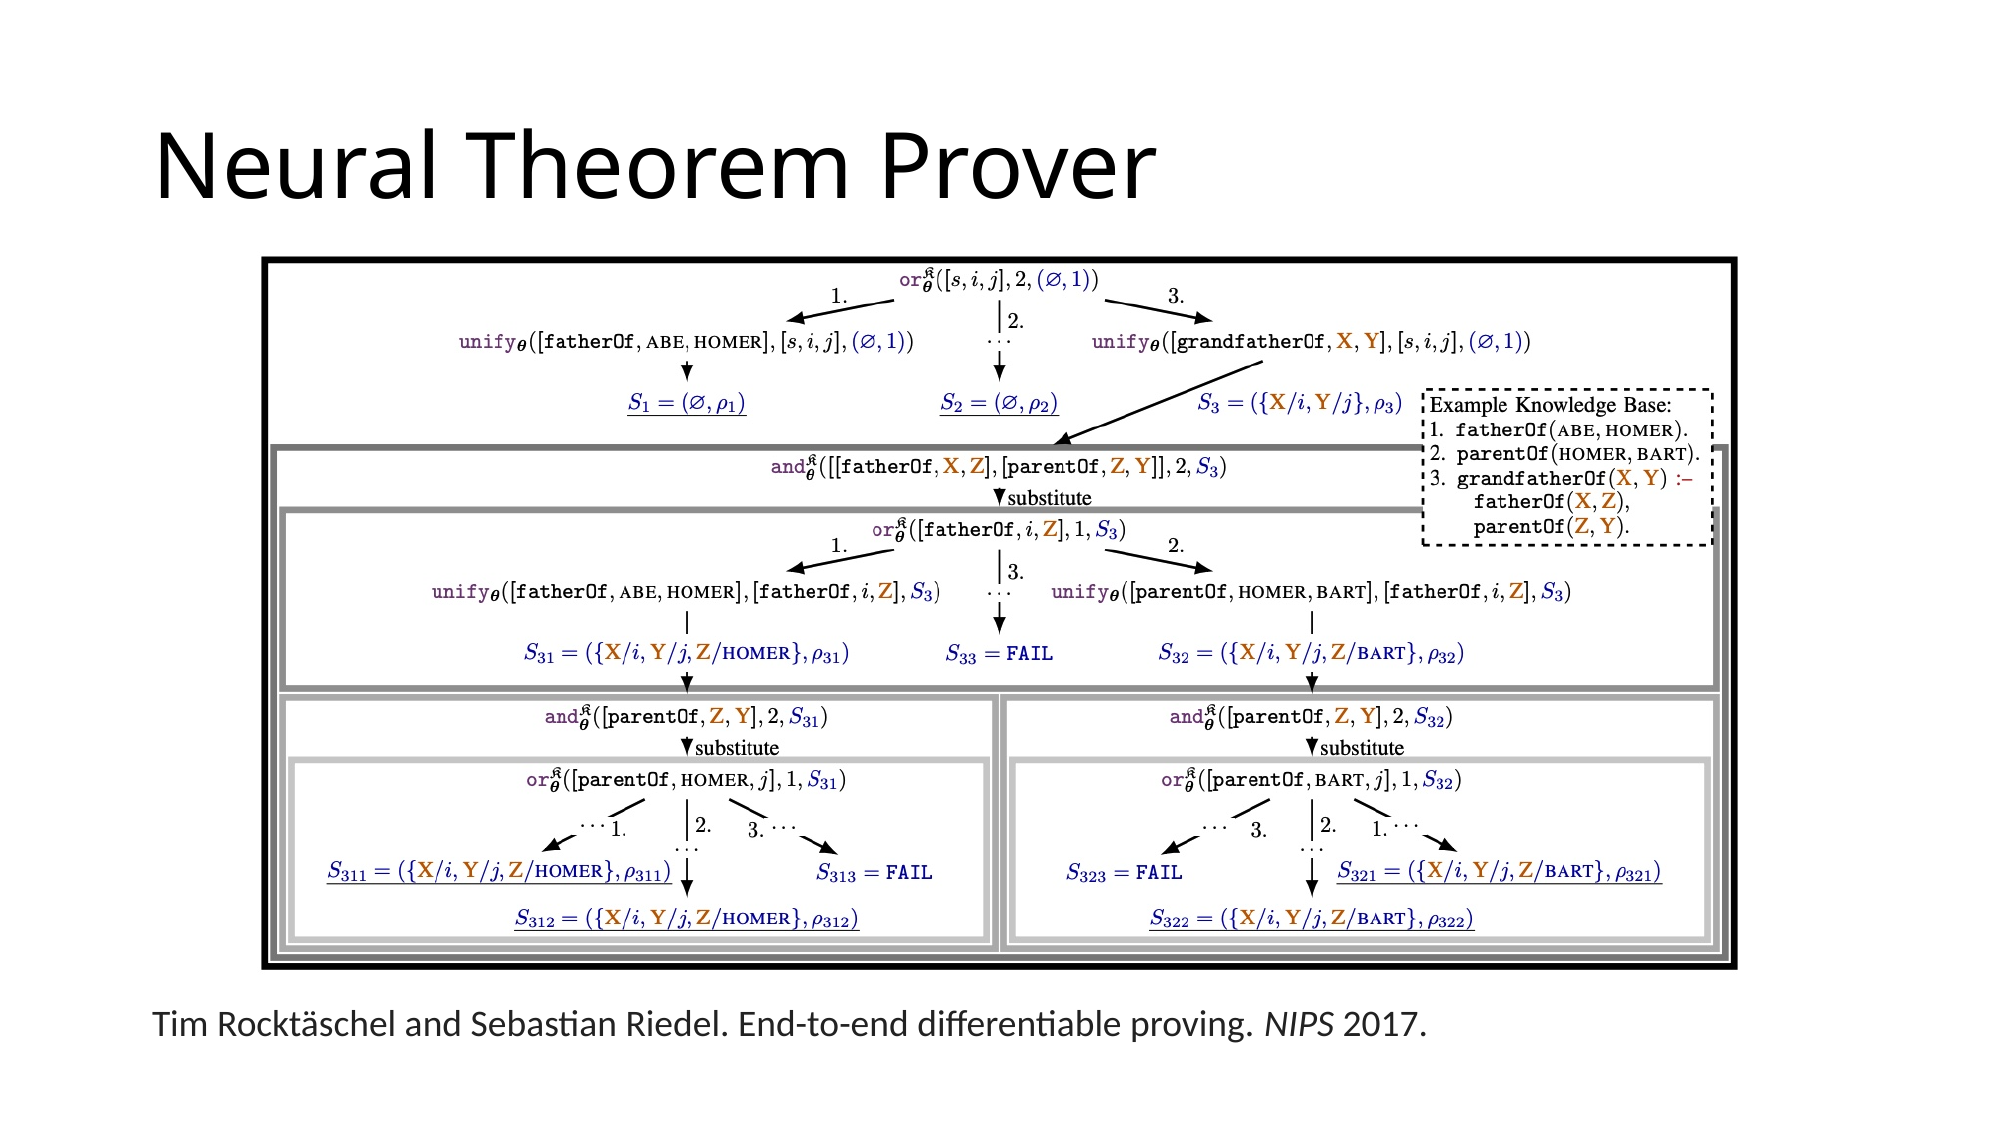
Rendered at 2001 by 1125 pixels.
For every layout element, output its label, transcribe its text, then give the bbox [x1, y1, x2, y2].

text_box Tim Rocktäschel and Sebastian Riedel. End-to-end differentiable proving. NIPS 2017. [137, 991, 1863, 1051]
title Neural Theorem Prover [137, 59, 1863, 278]
picture [249, 242, 1751, 981]
